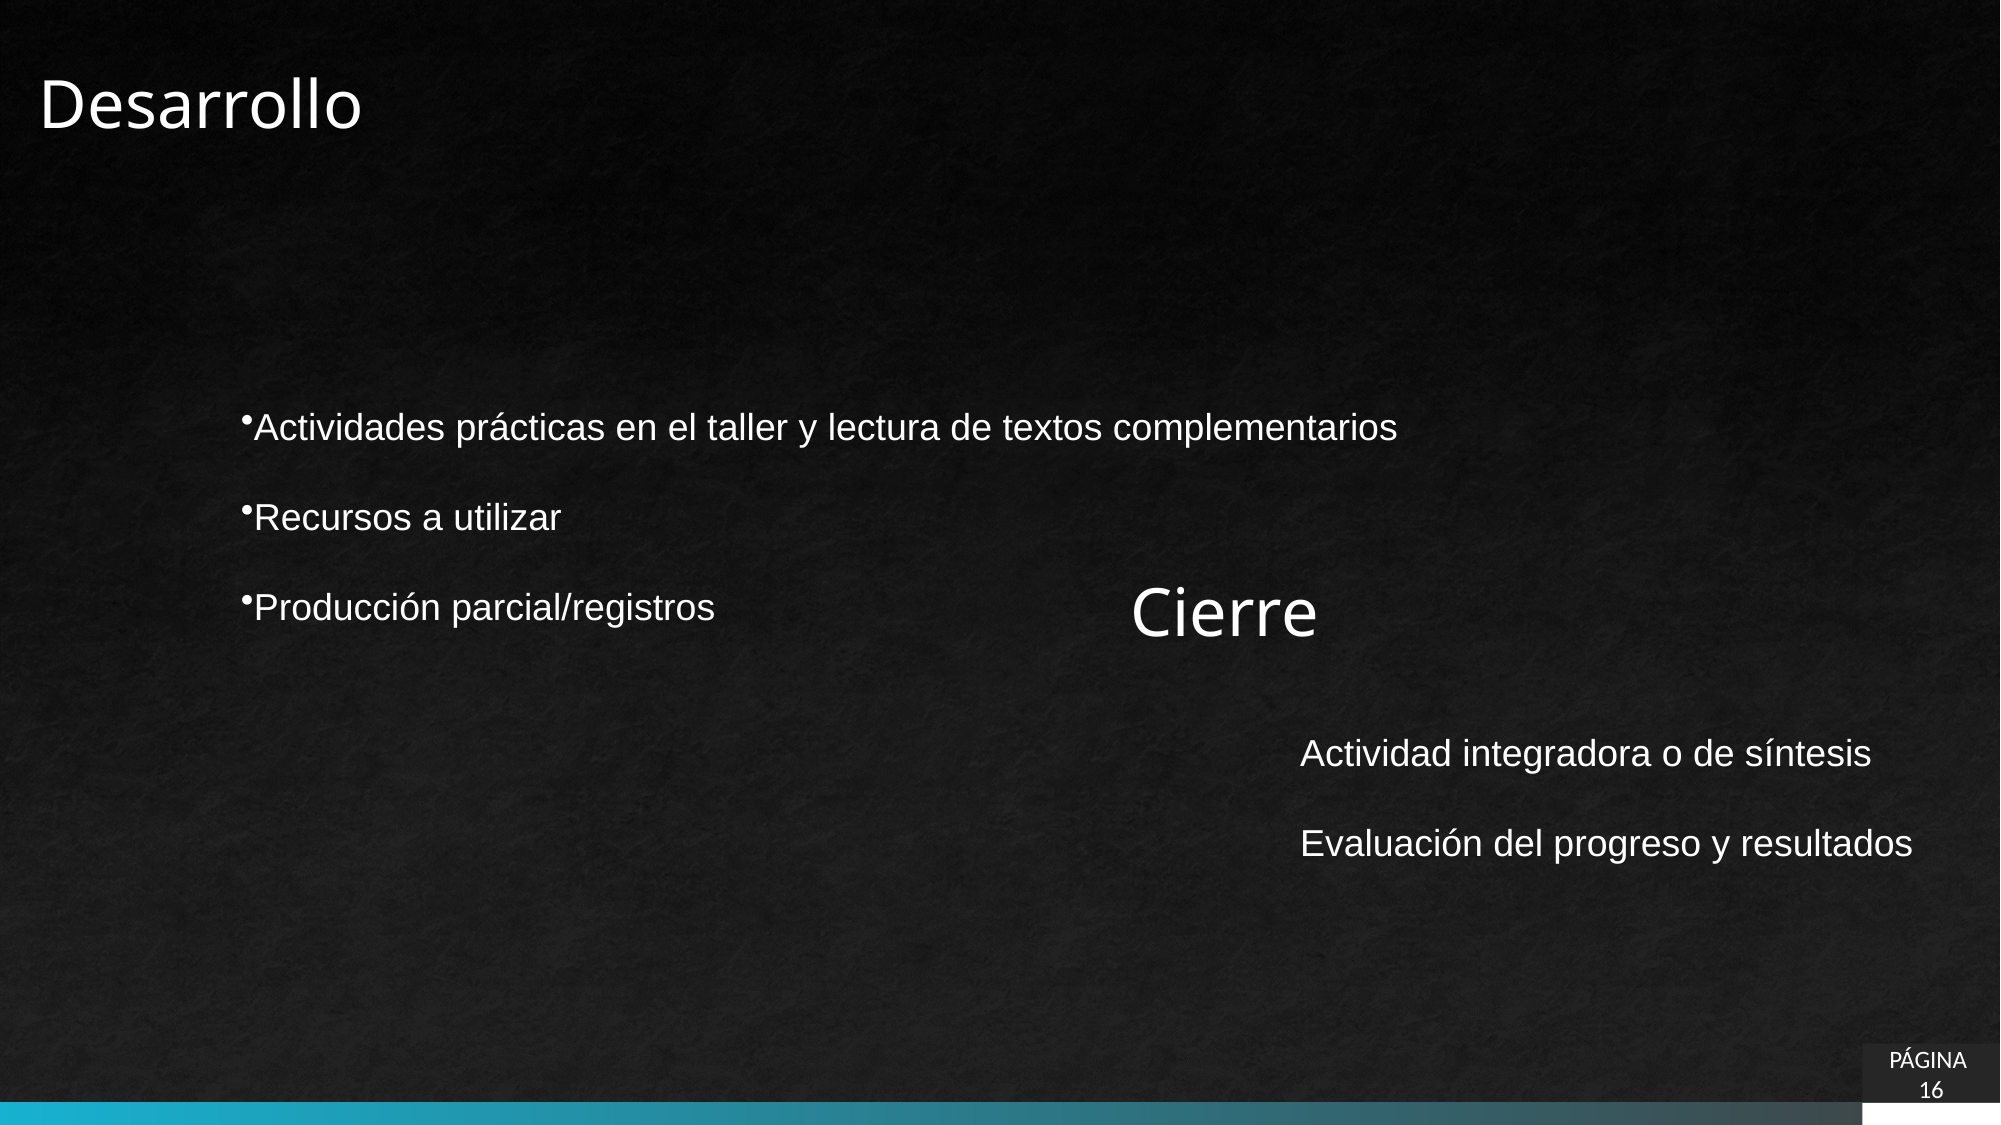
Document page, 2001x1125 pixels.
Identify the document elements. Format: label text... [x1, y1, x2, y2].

text_box Actividades prácticas en el taller y lectura de textos complementarios Recursos a utilizar Producción parcial/registros [225, 350, 1414, 635]
text_box Actividad integradora o de síntesis Evaluación del progreso y resultados [1285, 676, 1946, 872]
picture [0, 0, 2000, 1103]
title Desarrollo [23, 32, 669, 151]
slide_number PÁGINA 16 [1862, 1043, 2000, 1103]
text_box Cierre [1115, 562, 2000, 658]
